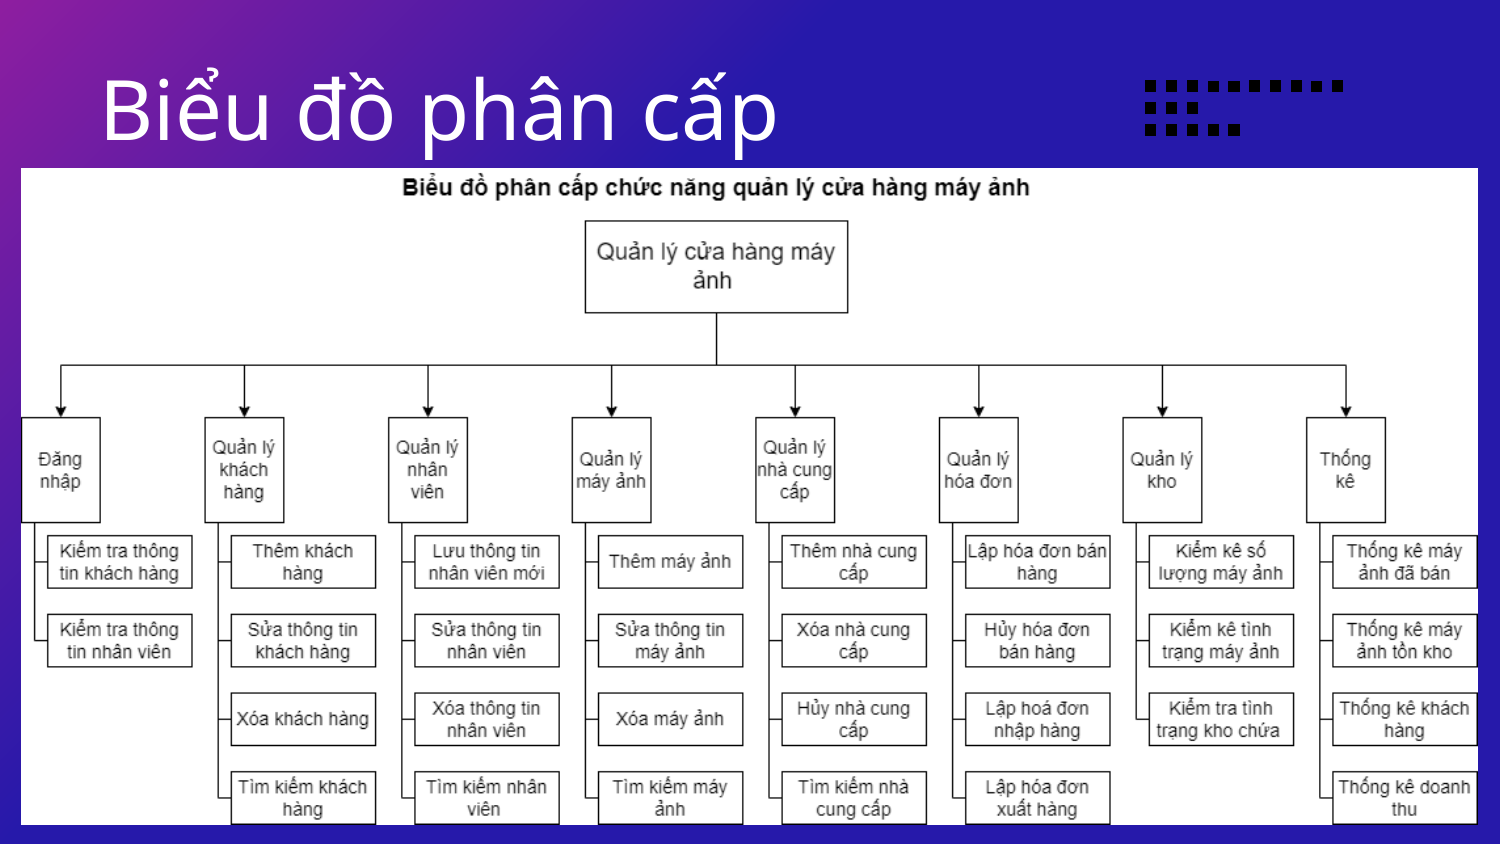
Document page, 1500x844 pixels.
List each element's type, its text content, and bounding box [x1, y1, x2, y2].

picture [21, 168, 1479, 826]
text_box Biểu đồ phân cấp chức năng [84, 49, 985, 166]
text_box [1145, 80, 1344, 136]
